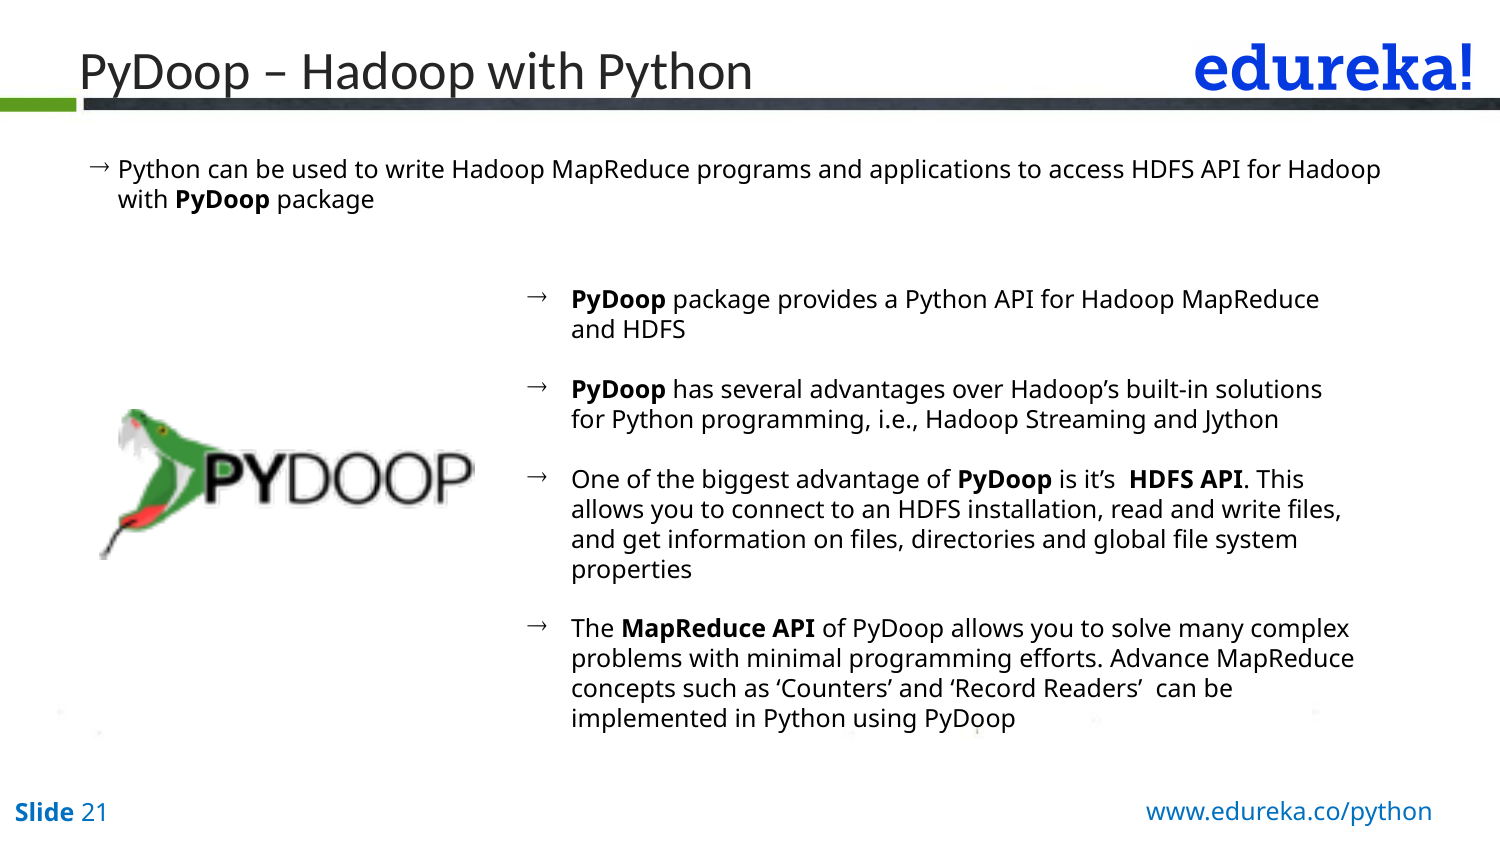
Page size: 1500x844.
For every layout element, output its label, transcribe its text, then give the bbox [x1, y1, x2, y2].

picture [0, 0, 1500, 844]
text_box PyDoop package provides a Python API for Hadoop MapReduce and HDFS PyDoop has several advantages over Hadoop’s built-in solutions for Python programming, i.e., Hadoop Streaming and Jython One of the biggest advantage of PyDoop is it’s HDFS API. This allows you to connect to an HDFS installation, read and write files, and get information on files, directories and global file system properties The MapReduce API of PyDoop allows you to solve many complex problems with minimal programming efforts. Advance MapReduce concepts such as ‘Counters’ and ‘Record Readers’ can be implemented in Python using PyDoop [512, 276, 1375, 741]
text_box Python can be used to write Hadoop MapReduce programs and applications to access HDFS API for Hadoop with PyDoop package [74, 146, 1417, 221]
title PyDoop – Hadoop with Python [79, 35, 1421, 102]
